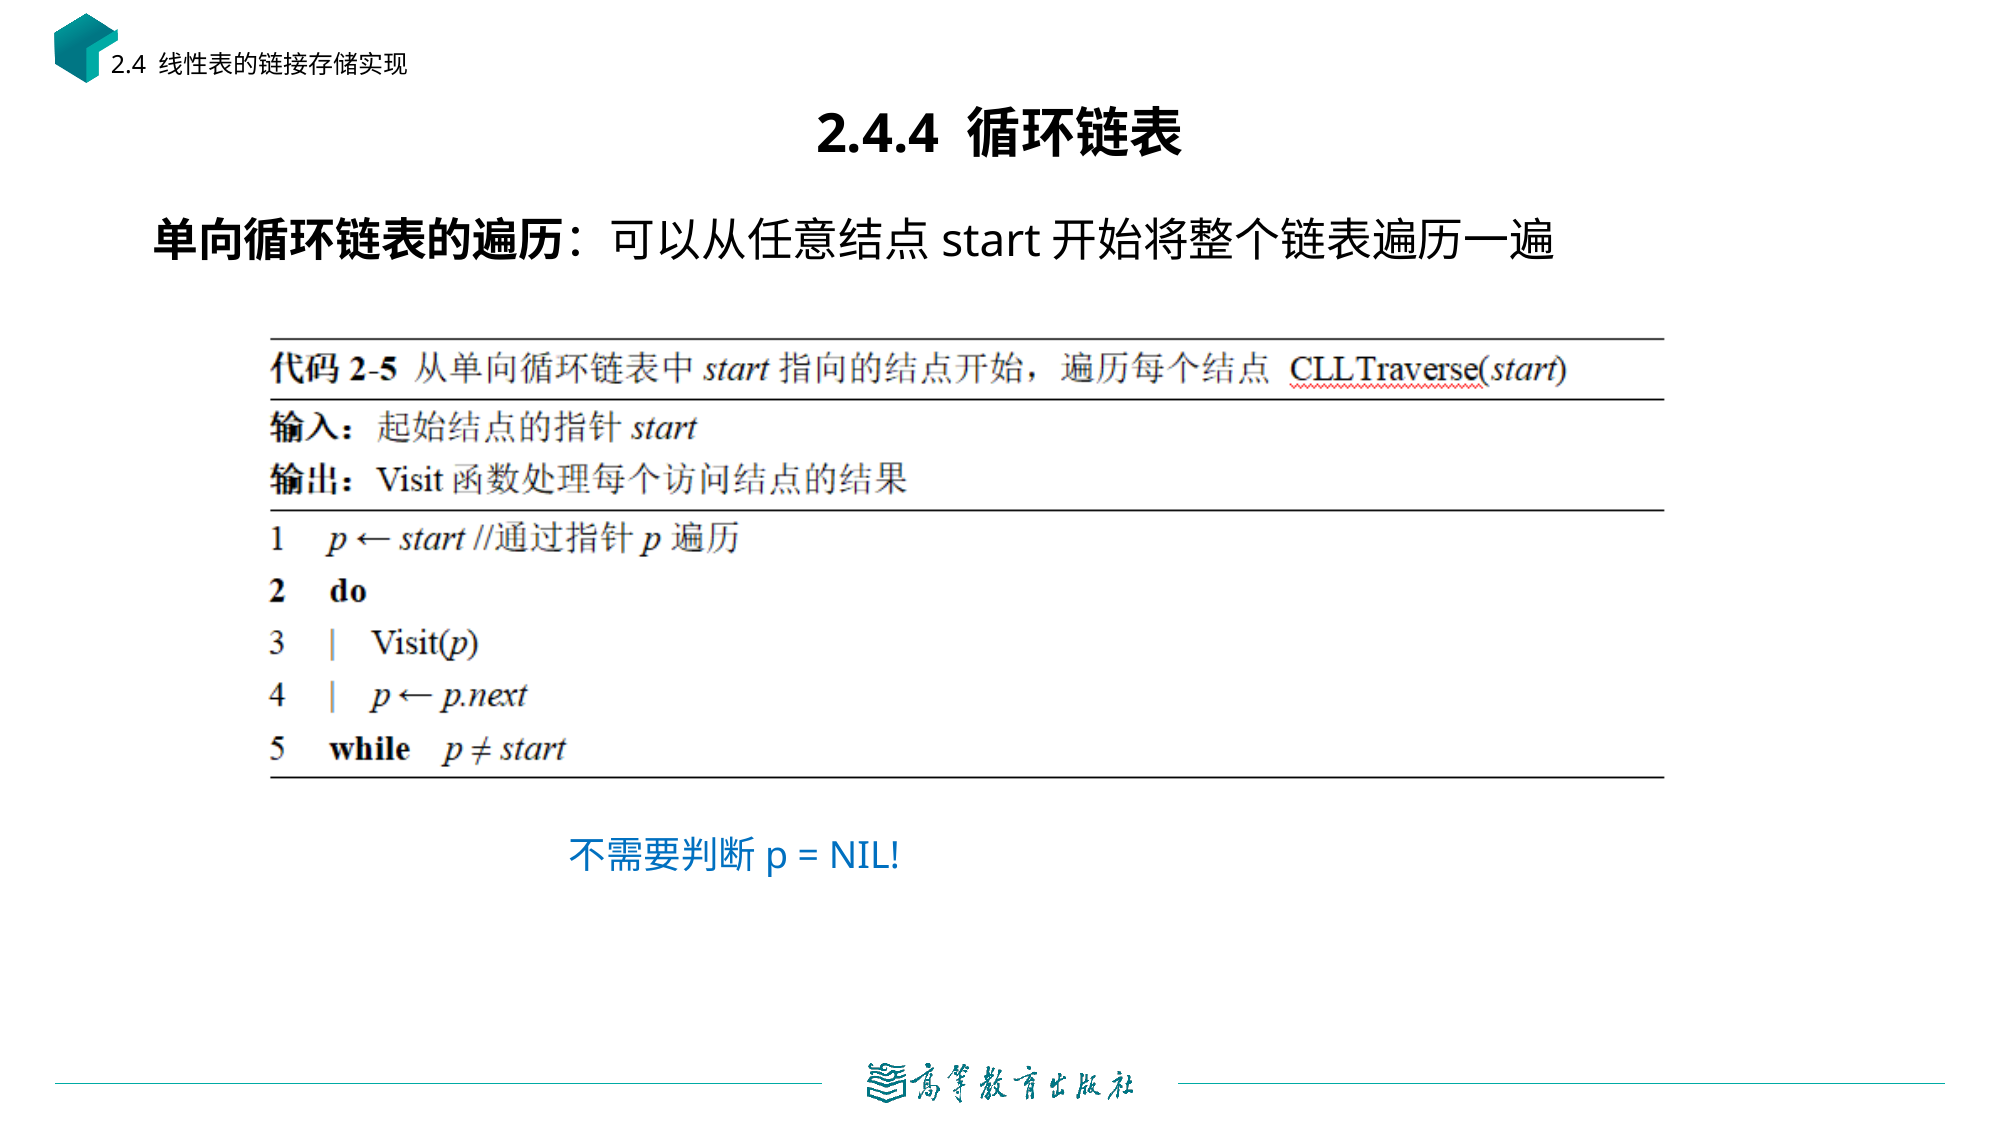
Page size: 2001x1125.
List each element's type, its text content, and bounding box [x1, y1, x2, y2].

title 2.4.4 循环链表 [137, 92, 1863, 178]
picture [867, 1063, 1133, 1103]
text_box 不需要判断p = NIL! [553, 824, 915, 884]
picture [227, 310, 1673, 824]
subtitle 2.4 线性表的链接存储实现 [95, 44, 894, 99]
list 单向循环链表的遍历：可以从任意结点start开始将整个链表遍历一遍 [137, 209, 1699, 311]
